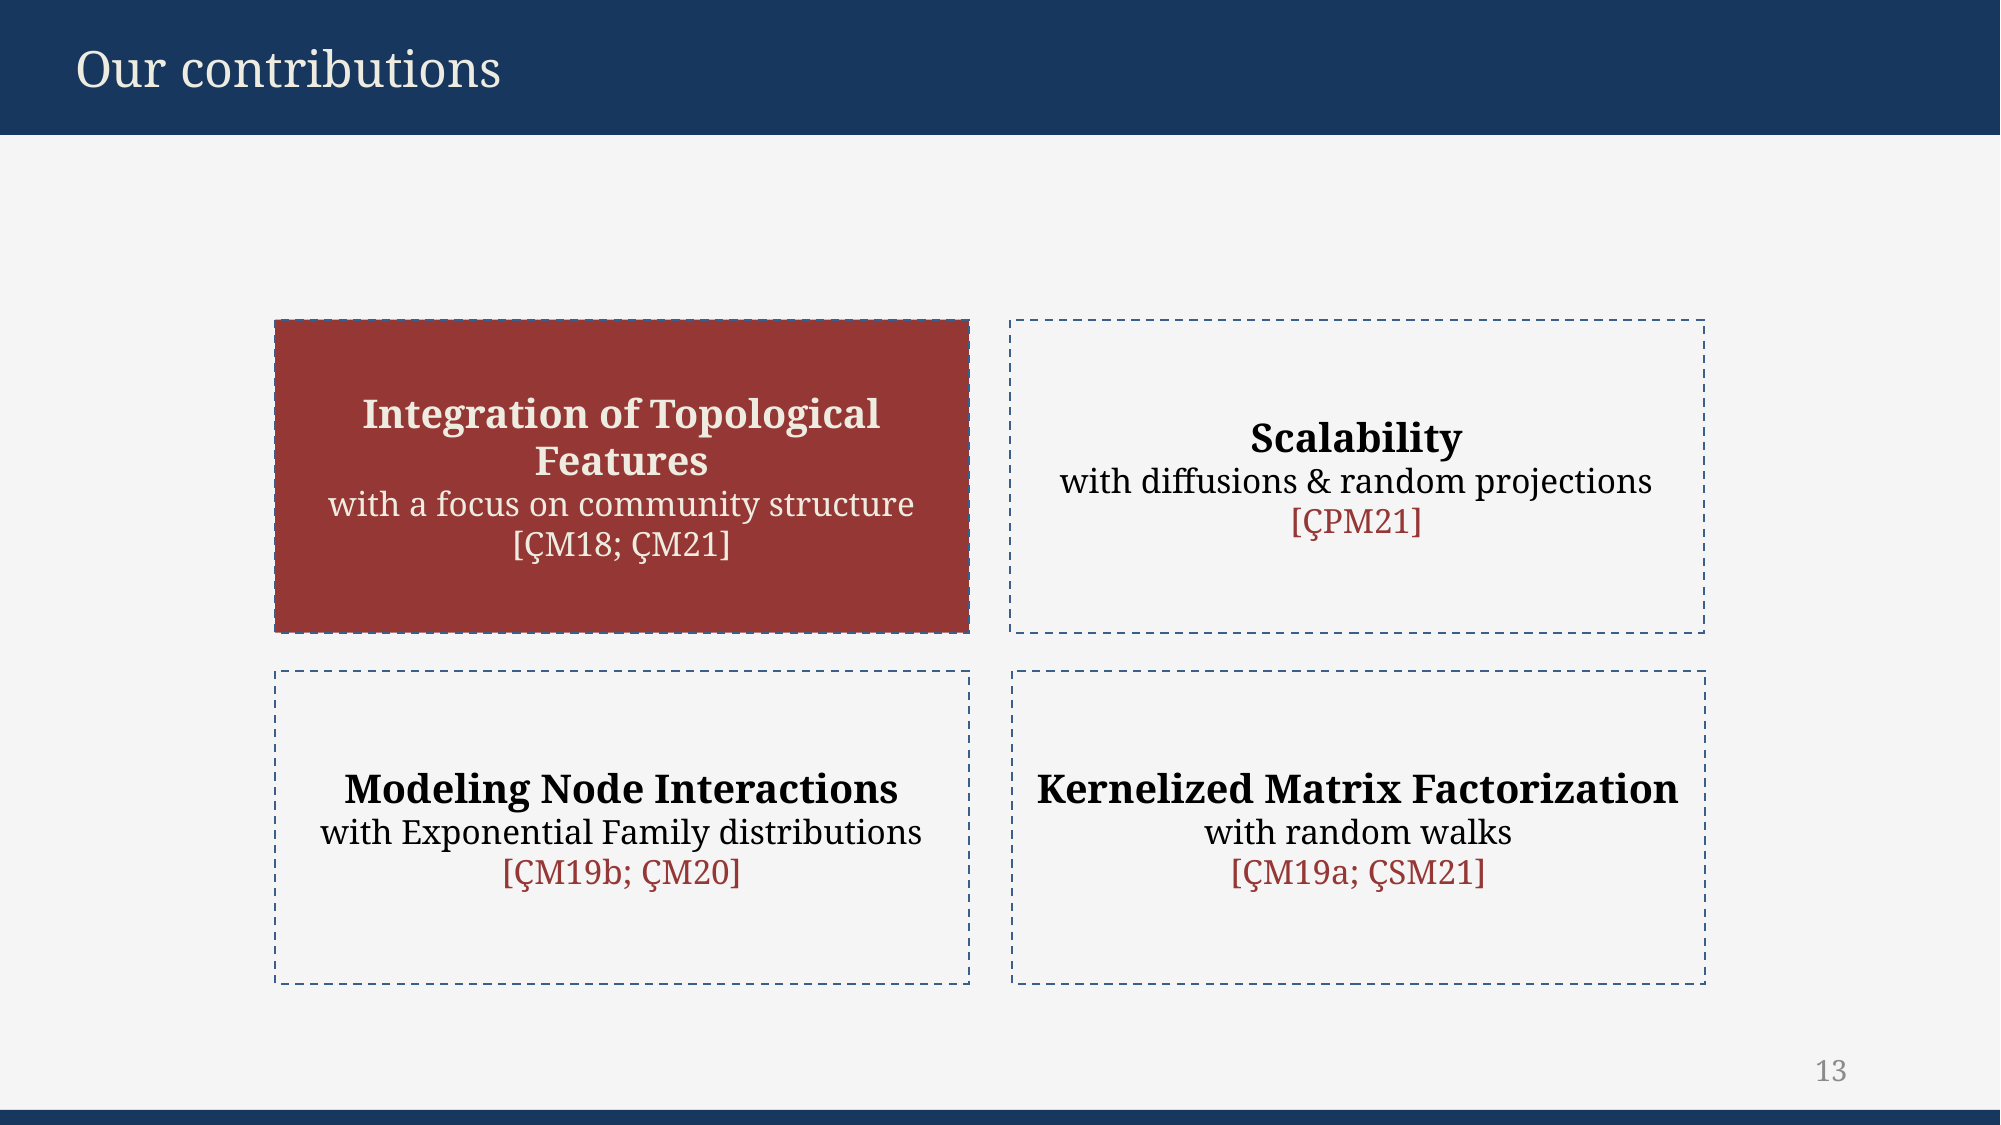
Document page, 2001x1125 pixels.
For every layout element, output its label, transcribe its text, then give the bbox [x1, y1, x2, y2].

text_box [0, 1109, 2000, 1125]
text_box Modeling Node Interactions with Exponential Family distributions [ÇM19b; ÇM20] [274, 670, 970, 985]
text_box Integration of Topological Features with a focus on community structure [ÇM18; ÇM21] [274, 319, 970, 634]
text_box Kernelized Matrix Factorization with random walks [ÇM19a; ÇSM21] [1011, 670, 1706, 985]
text_box [91, 136, 1878, 937]
text_box Our contributions [0, 0, 2000, 136]
text_box Scalability with diffusions & random projections [ÇPM21] [1009, 319, 1705, 634]
slide_number 13 [1412, 1042, 1863, 1103]
